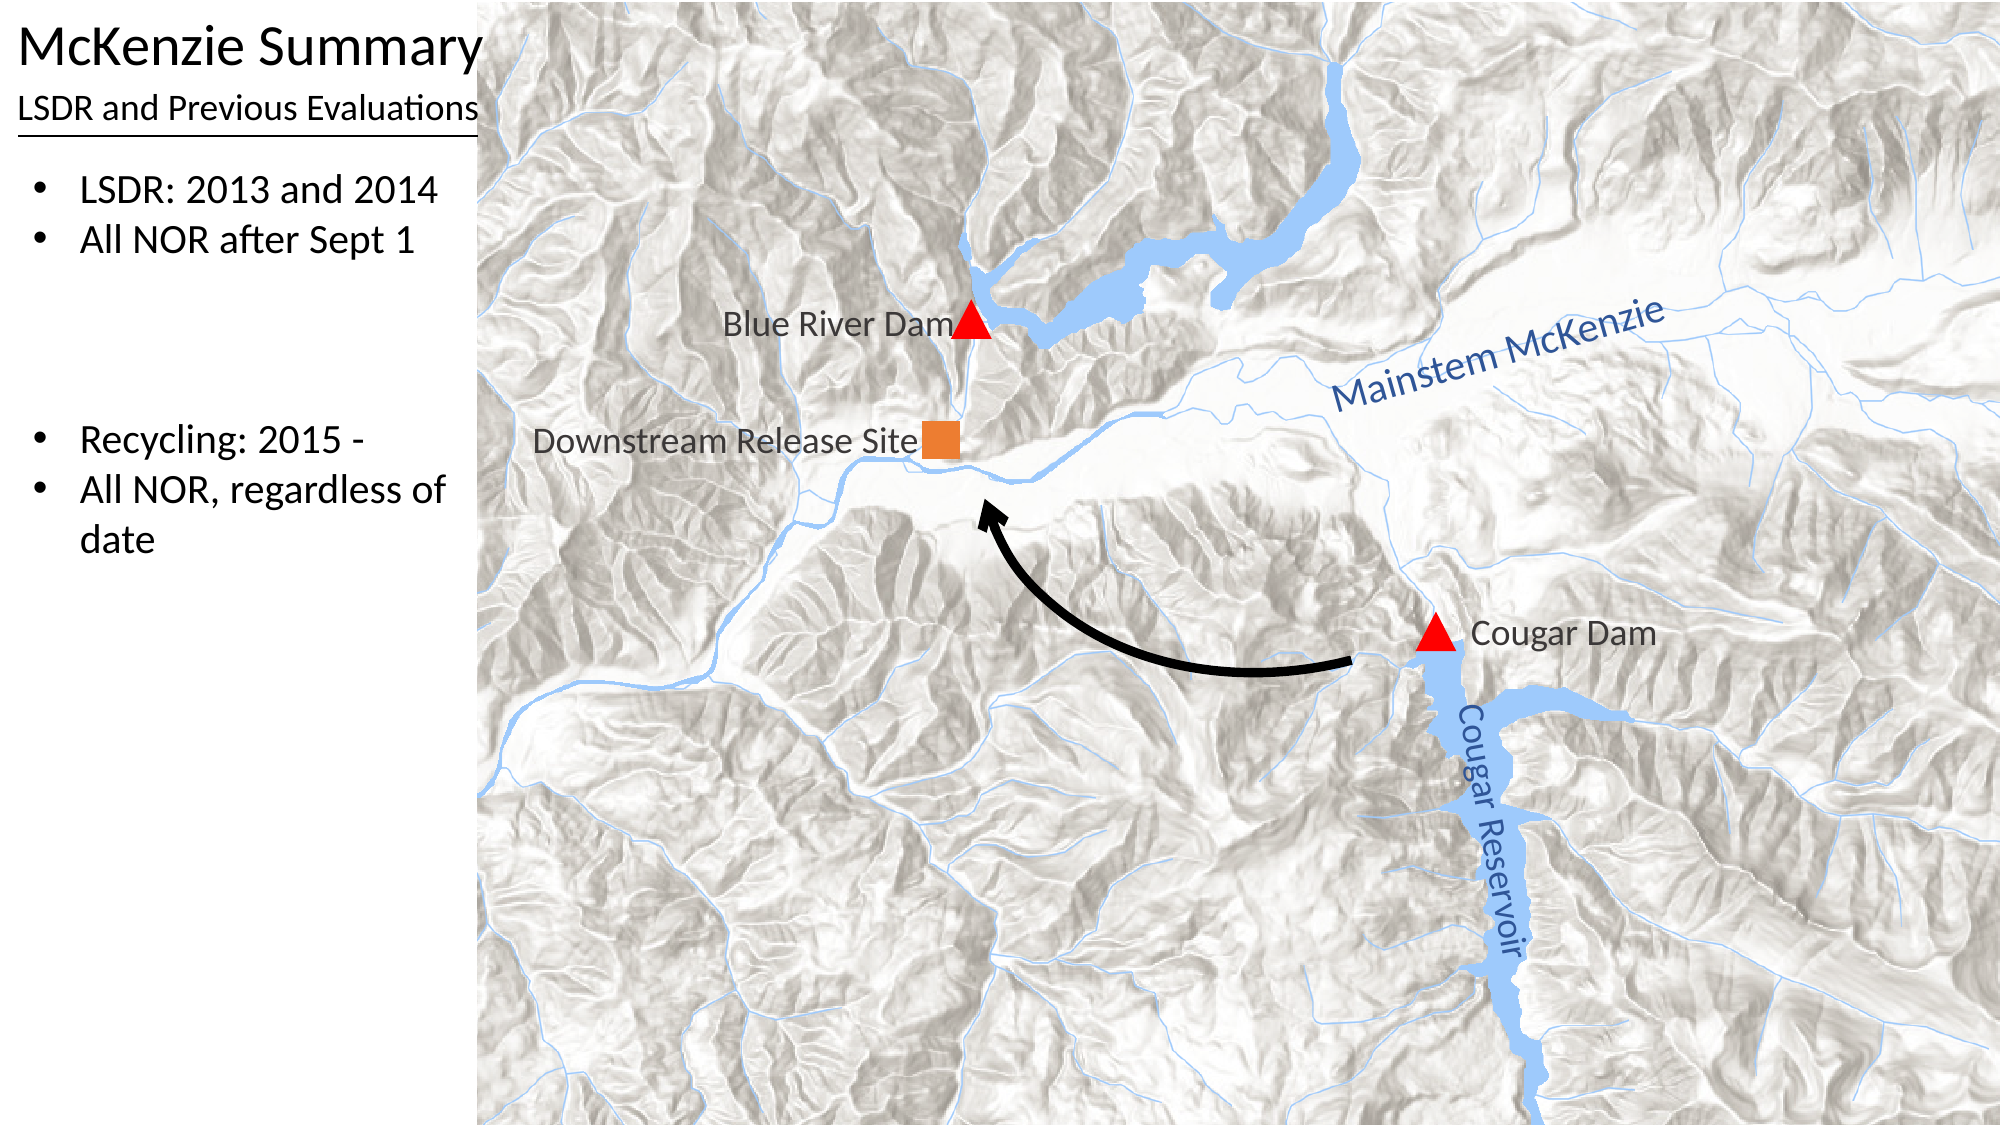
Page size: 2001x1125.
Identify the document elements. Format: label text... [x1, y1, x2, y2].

picture [477, 2, 2000, 1125]
text_box McKenzie Summary [2, 0, 500, 75]
text_box LSDR: 2013 and 2014 All NOR after Sept 1 Recycling: 2015 - All NOR, regardless of date [18, 154, 477, 720]
text_box LSDR and Previous Evaluations [2, 75, 477, 136]
